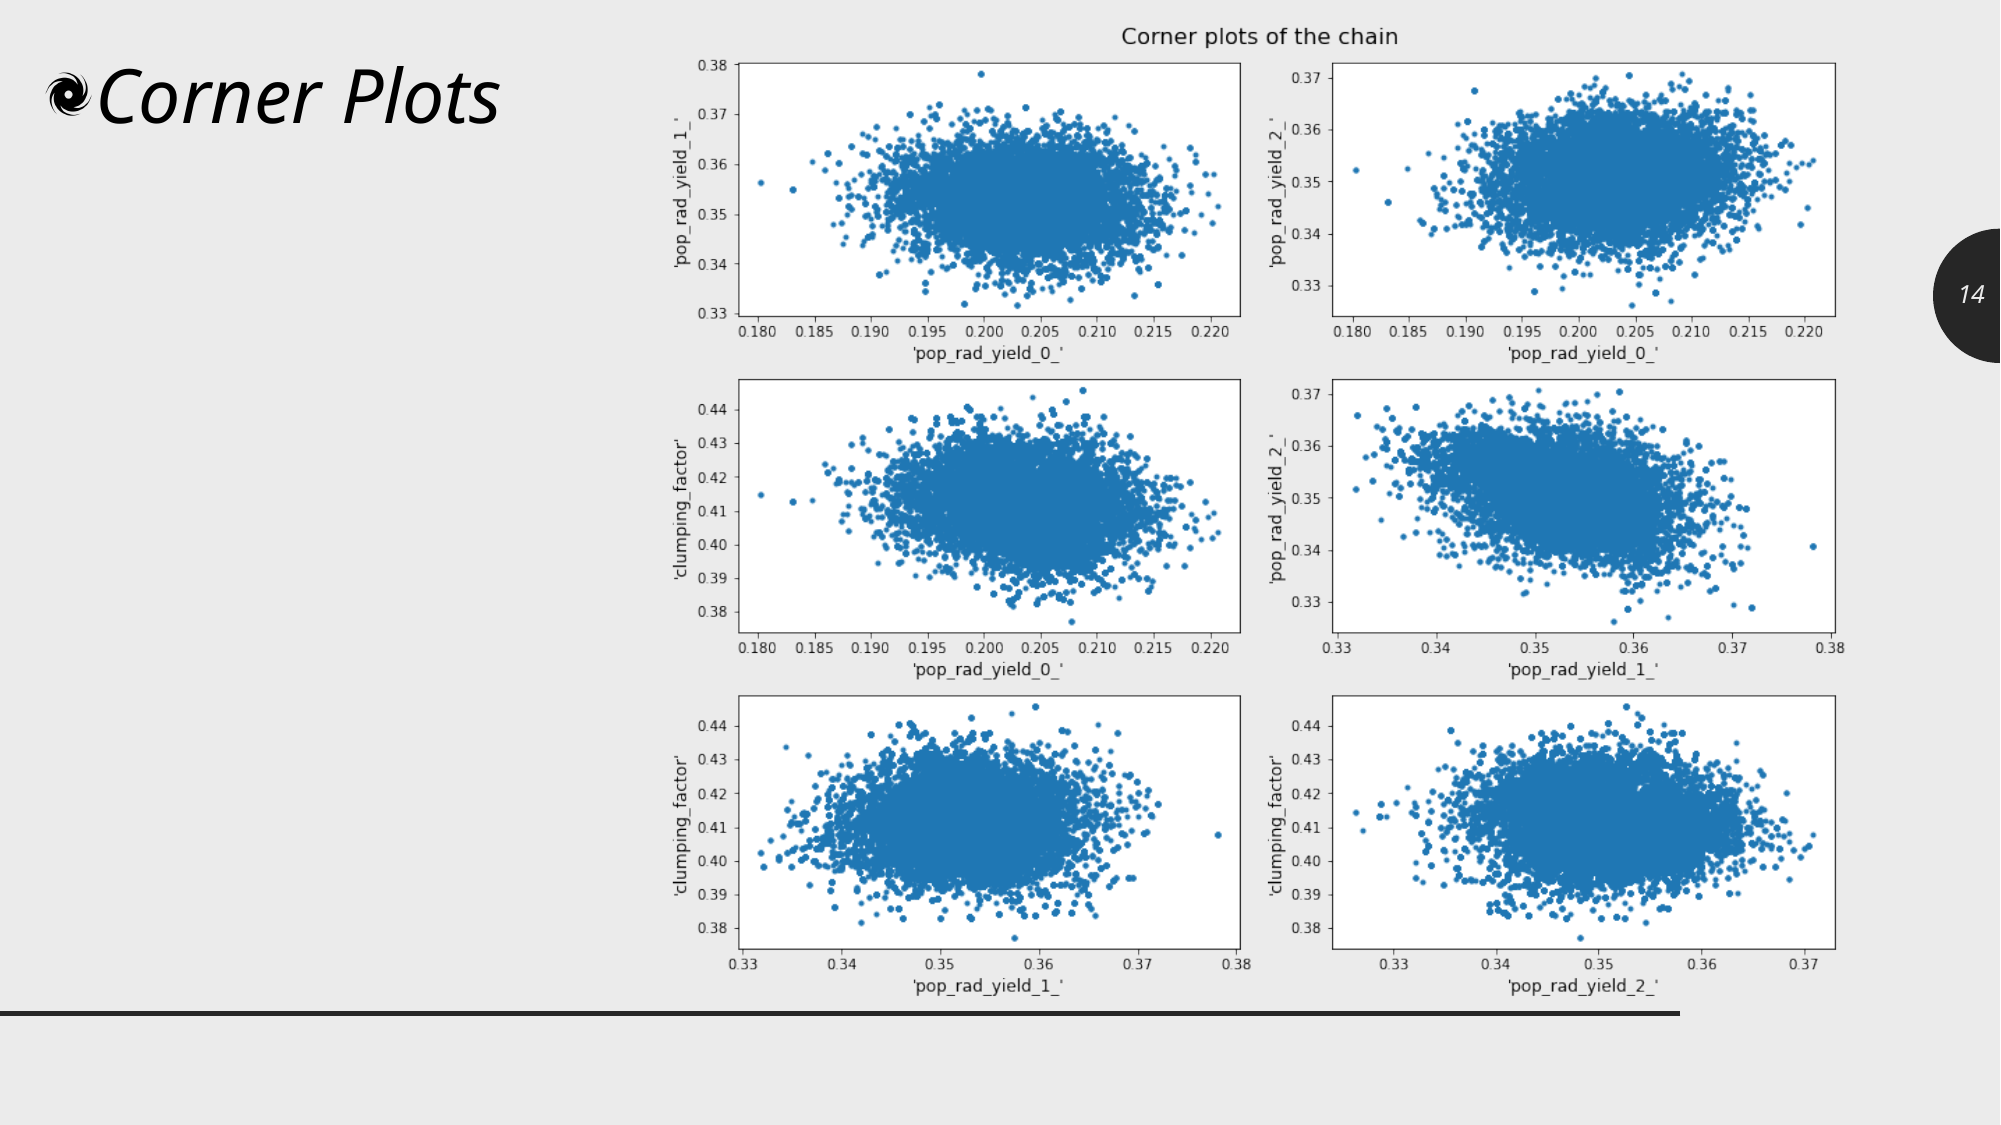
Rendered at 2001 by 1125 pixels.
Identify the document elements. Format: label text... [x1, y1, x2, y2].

picture [42, 67, 95, 121]
text_box Corner Plots [27, 41, 663, 147]
slide_number 14 [1933, 265, 2000, 326]
picture [663, 18, 1856, 1006]
